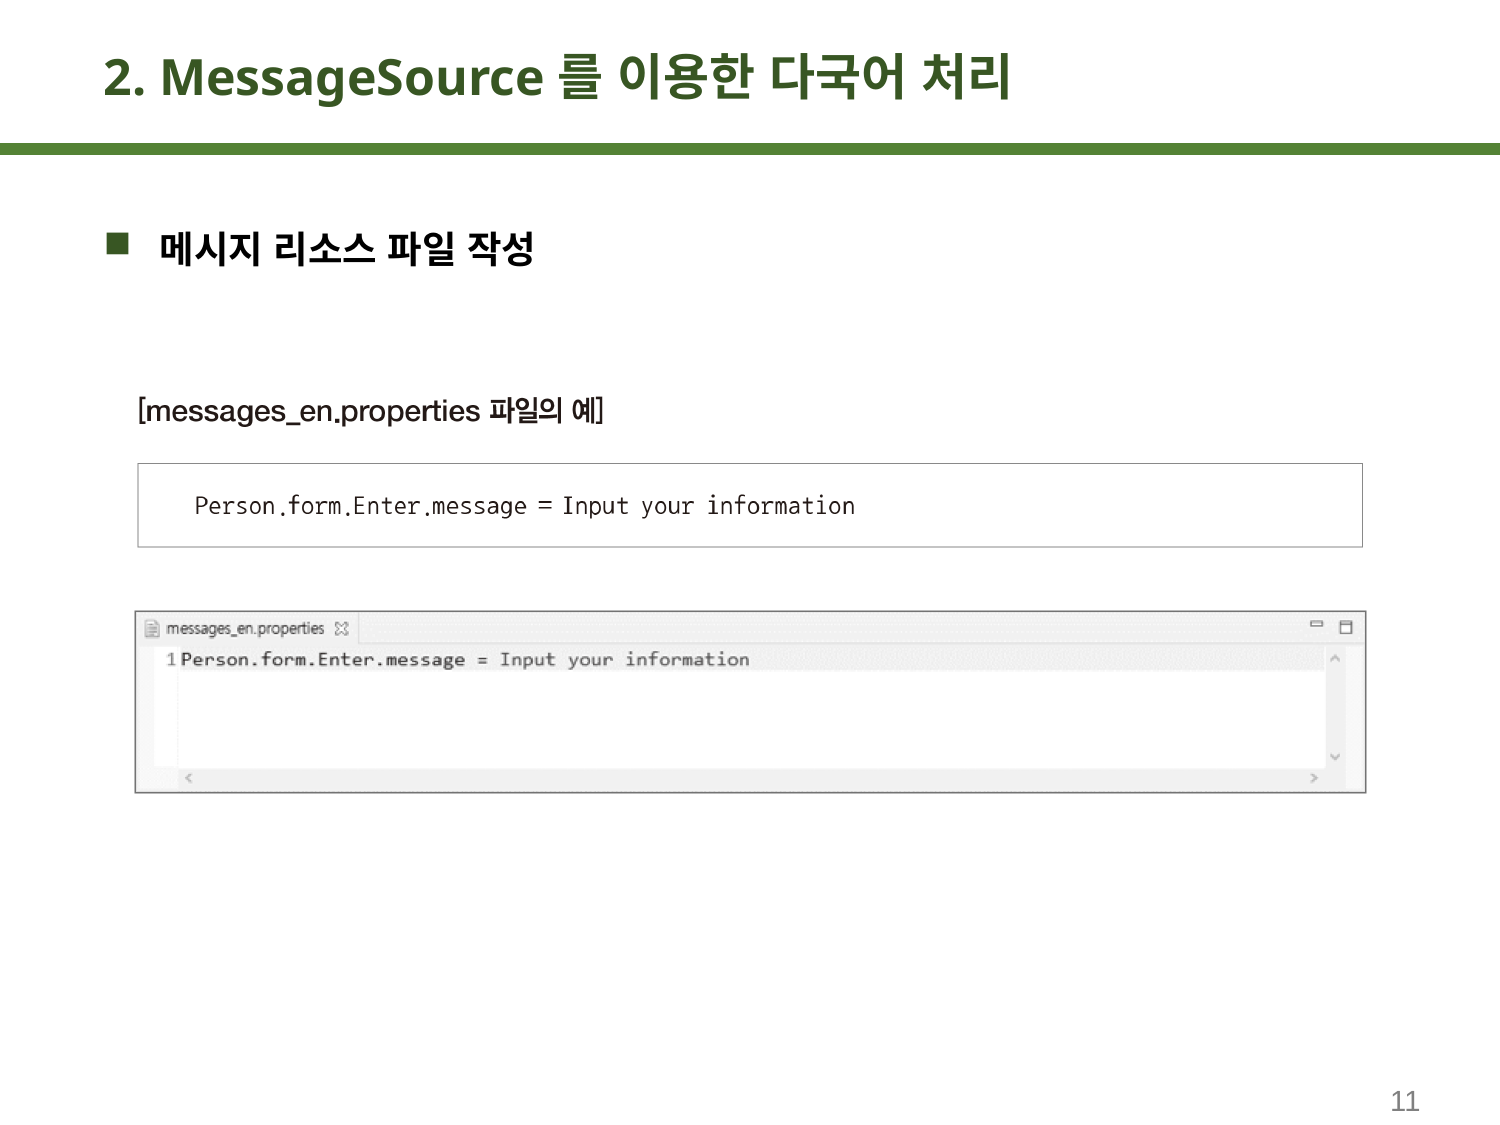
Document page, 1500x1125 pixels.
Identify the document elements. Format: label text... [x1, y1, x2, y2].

title 2. MessageSource를 이용한 다국어 처리 [88, 30, 1211, 121]
picture [134, 391, 1366, 552]
list 메시지 리소스 파일 작성 [88, 196, 1436, 1083]
picture [129, 606, 1371, 799]
